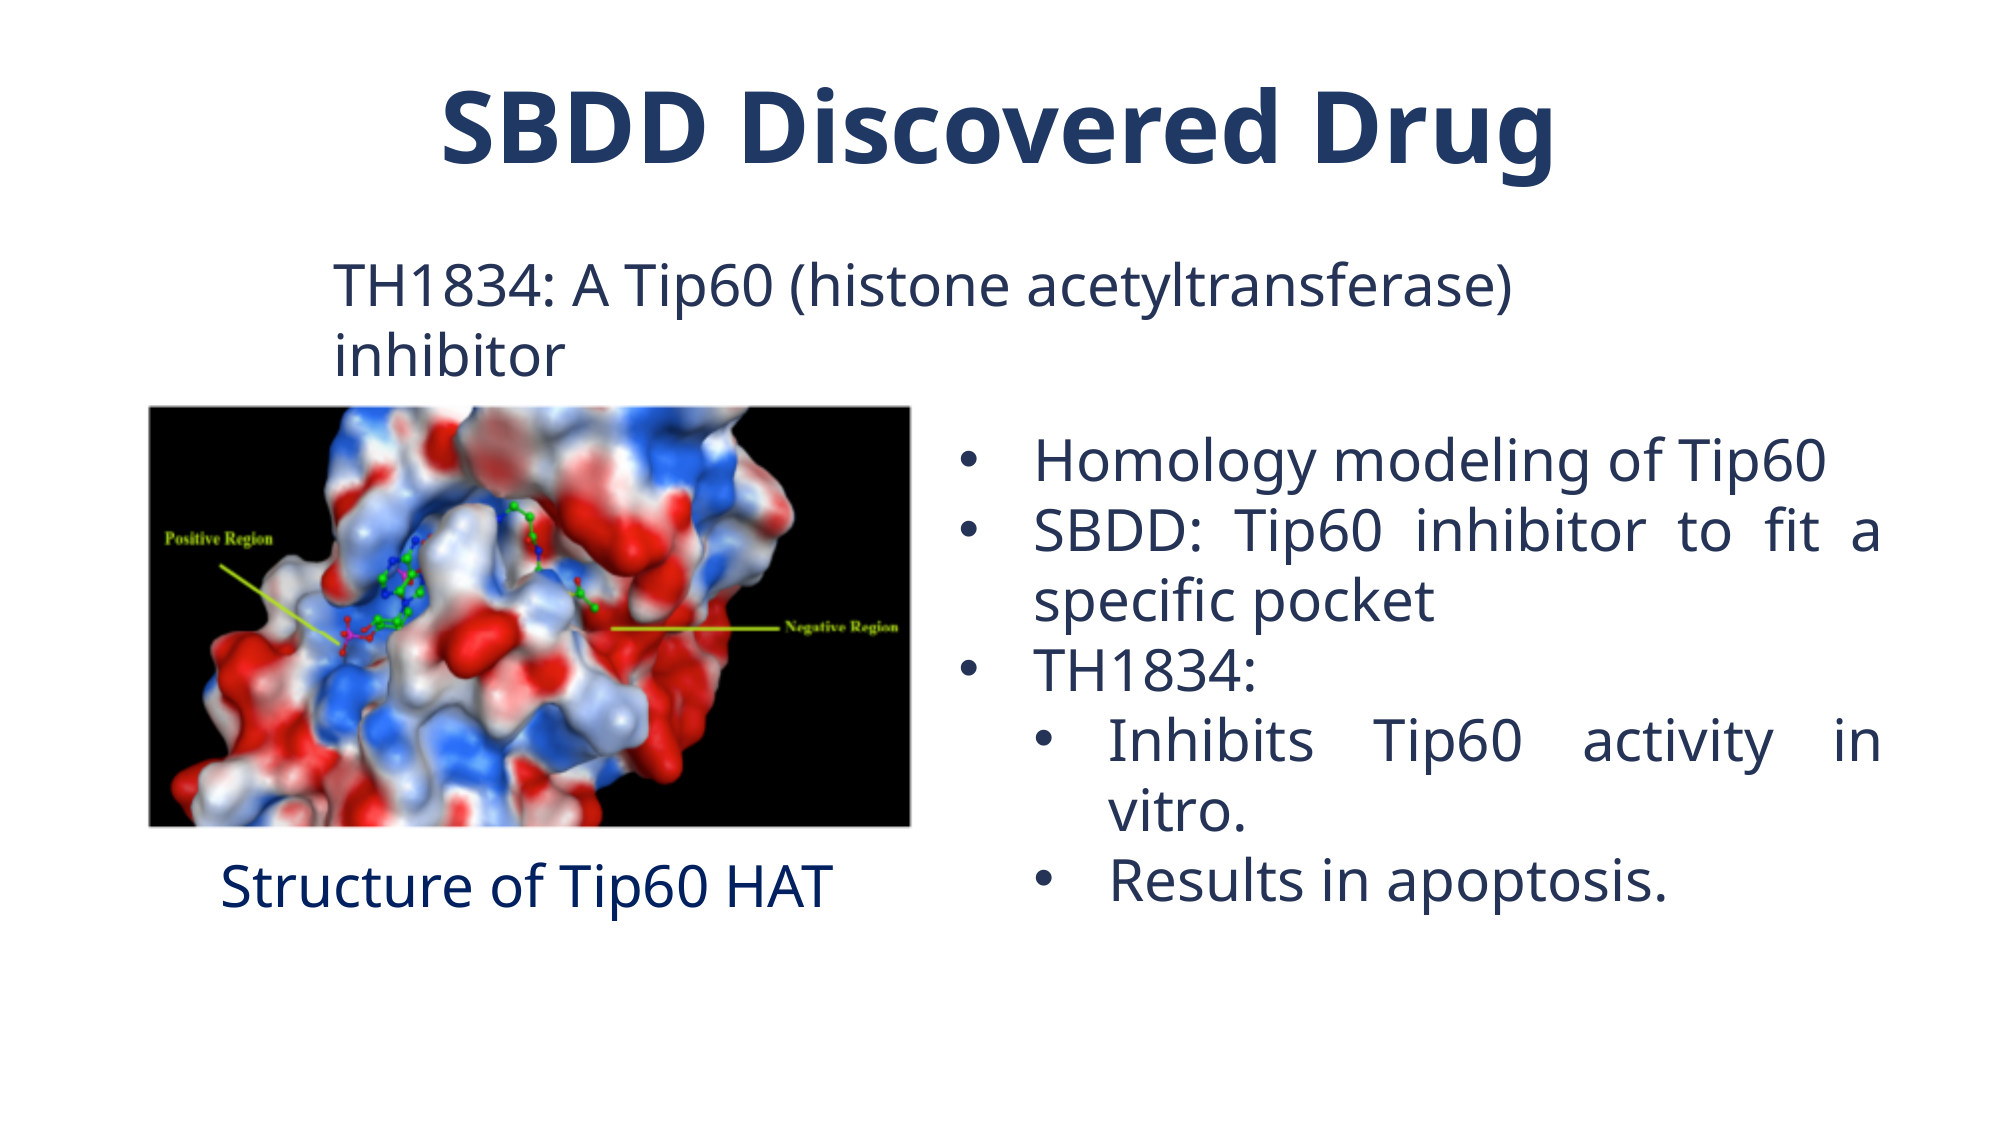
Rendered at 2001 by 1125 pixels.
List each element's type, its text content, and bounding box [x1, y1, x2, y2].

text_box TH1834: A Tip60 (histone acetyltransferase) inhibitor [318, 240, 1746, 415]
text_box SBDD Discovered Drug [426, 56, 1574, 191]
text_box Homology modeling of Tip60 SBDD: Tip60 inhibitor to fit a specific pocket TH1834: Inhibits Tip60 activity in vitro. Results in apoptosis. [943, 415, 1899, 966]
picture [121, 388, 944, 857]
text_box Structure of Tip60 HAT [205, 857, 860, 927]
